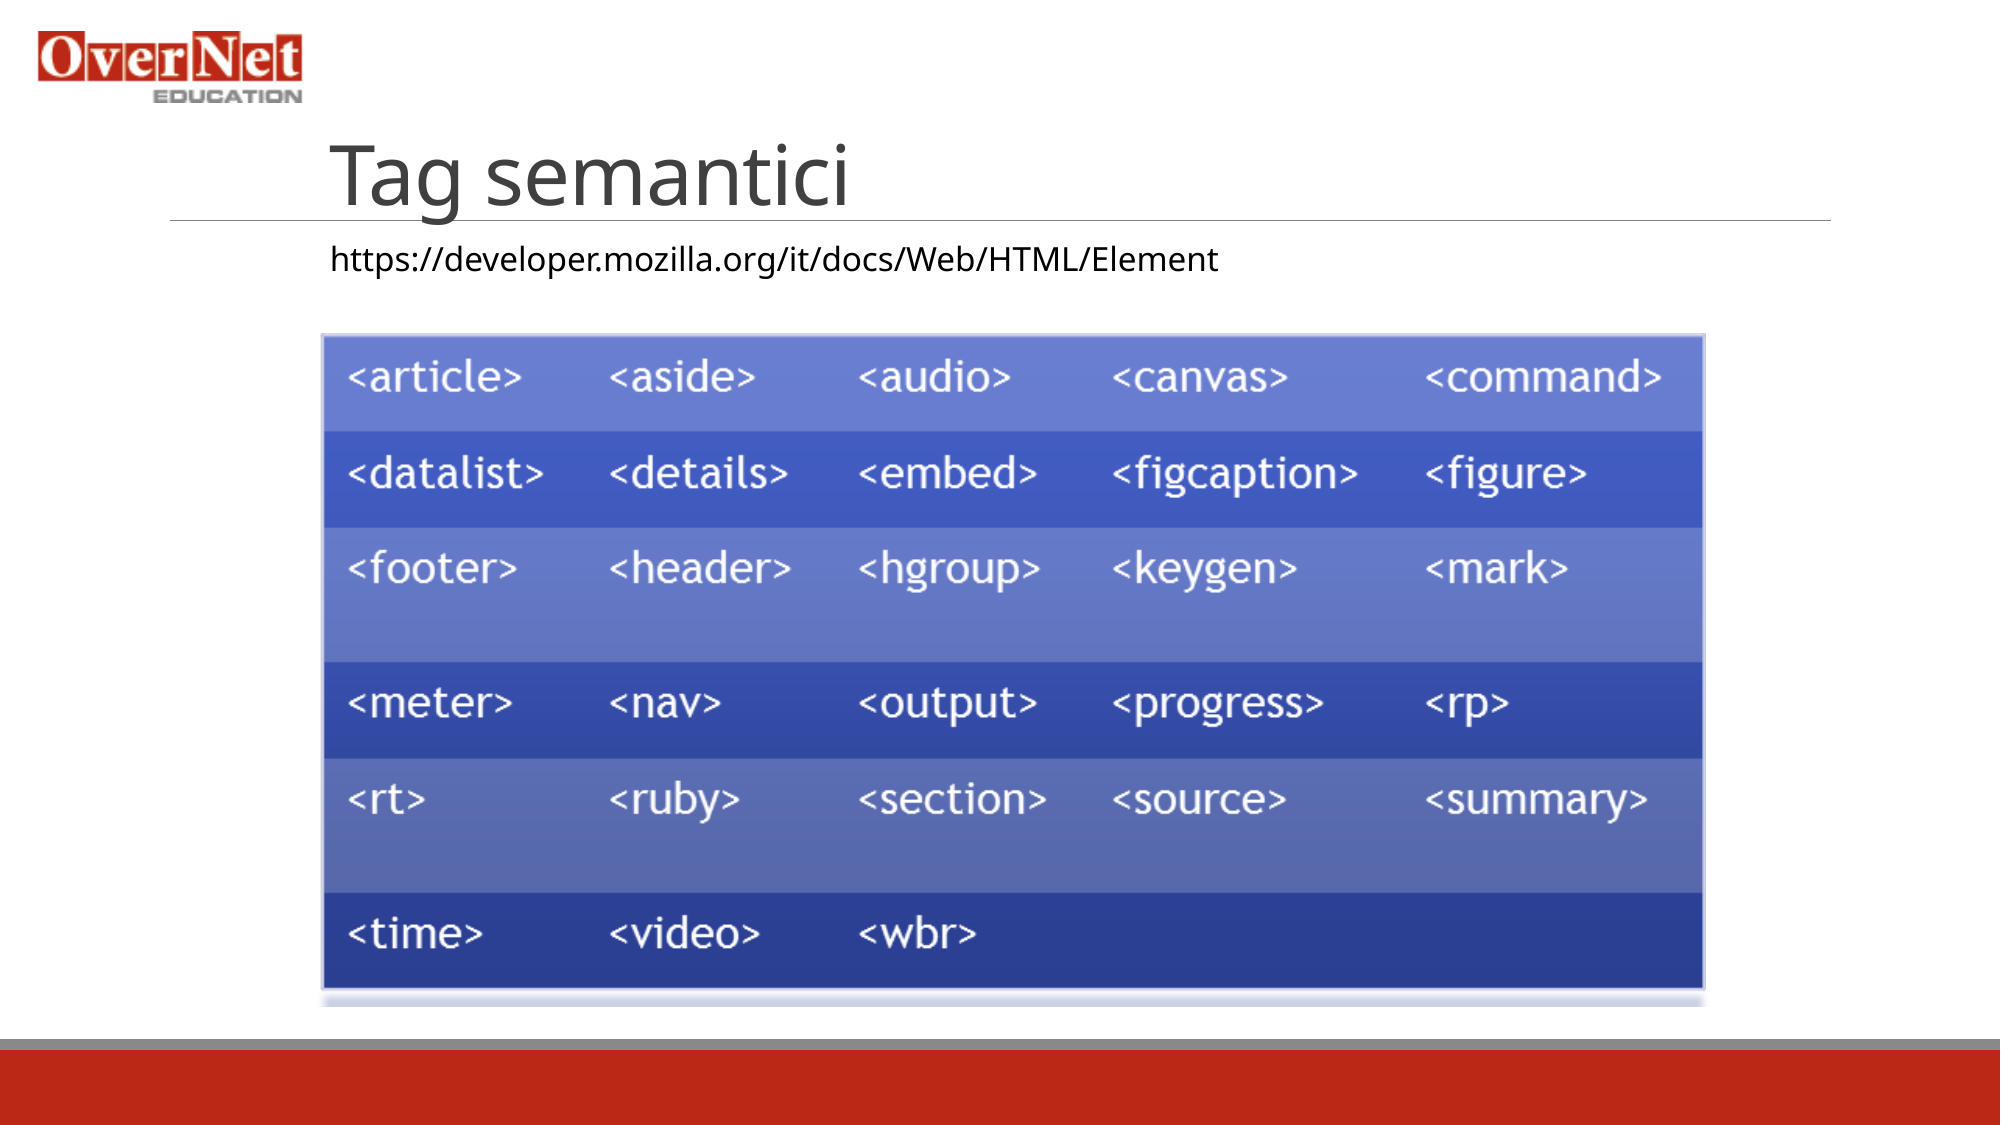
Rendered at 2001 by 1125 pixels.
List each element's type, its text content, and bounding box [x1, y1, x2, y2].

title Tag semantici [314, 42, 1665, 231]
picture [312, 332, 1716, 1008]
text_box https://developer.mozilla.org/it/docs/Web/HTML/Element [314, 230, 1326, 330]
picture [35, 31, 304, 103]
